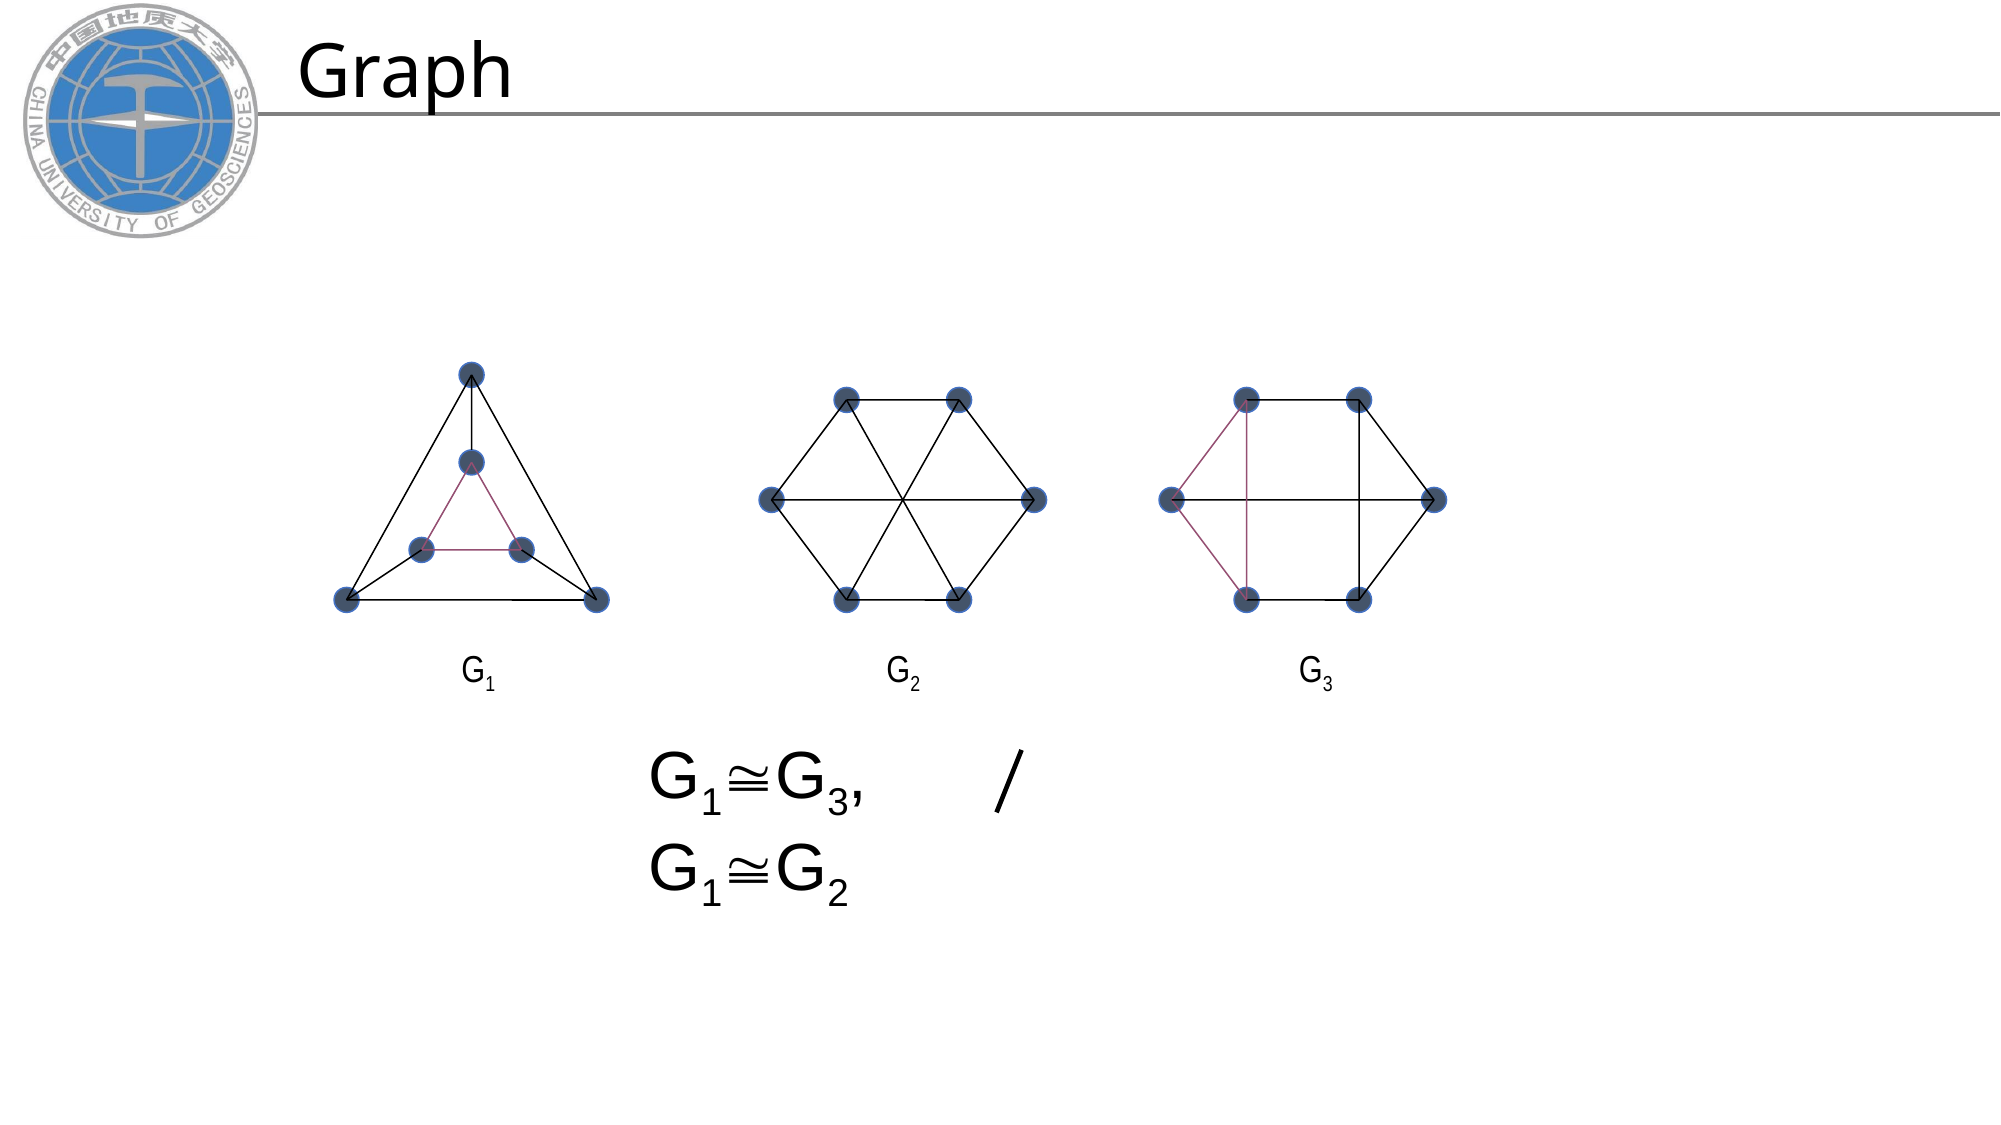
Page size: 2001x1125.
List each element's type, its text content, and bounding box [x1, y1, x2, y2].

text_box [1421, 487, 1447, 513]
picture [21, 3, 258, 239]
text_box [1346, 587, 1372, 613]
text_box [946, 387, 972, 413]
text_box [584, 587, 610, 613]
text_box [1234, 587, 1260, 613]
text_box [409, 537, 435, 563]
text_box [1159, 487, 1185, 513]
text_box [834, 387, 860, 413]
text_box [1346, 387, 1372, 413]
text_box [1021, 487, 1047, 513]
text_box G1 [446, 637, 560, 704]
text_box [946, 587, 972, 613]
text_box [1247, 400, 1260, 413]
text_box [834, 587, 860, 613]
text_box G2 [871, 637, 985, 704]
text_box [1234, 387, 1259, 413]
text_box [509, 537, 535, 563]
text_box [334, 587, 360, 613]
text_box [459, 449, 485, 475]
text_box Graph [281, 15, 1575, 120]
text_box G3 [1284, 637, 1397, 704]
text_box [759, 487, 785, 513]
text_box [459, 362, 485, 388]
text_box G1G3, G1G2 [634, 724, 1122, 922]
